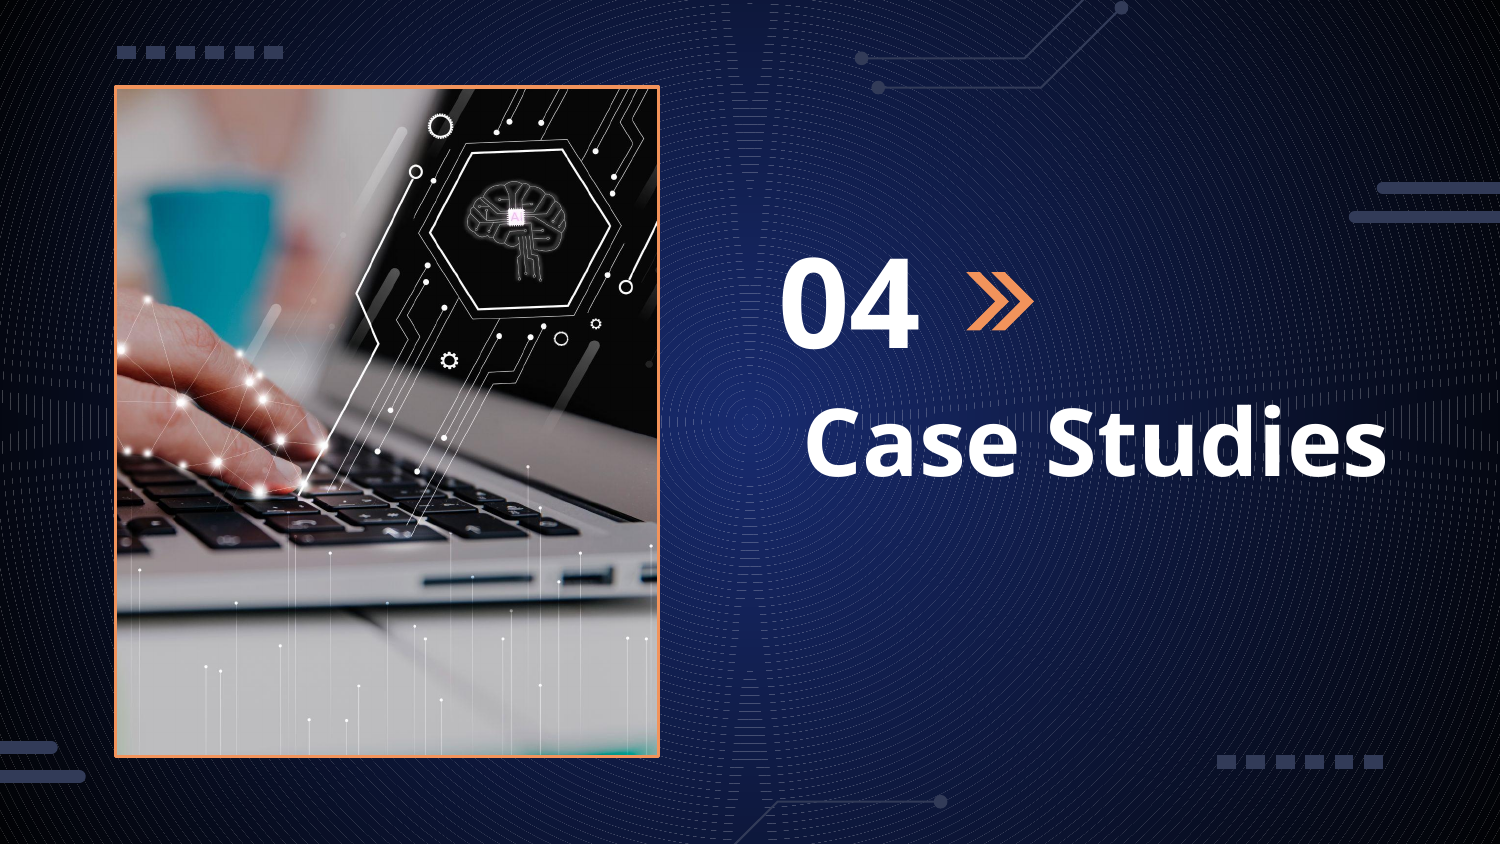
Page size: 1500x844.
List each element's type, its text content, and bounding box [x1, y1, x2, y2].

title Case Studies [763, 367, 1500, 768]
title 04 [763, 250, 967, 389]
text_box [965, 271, 1035, 331]
picture [116, 88, 658, 756]
